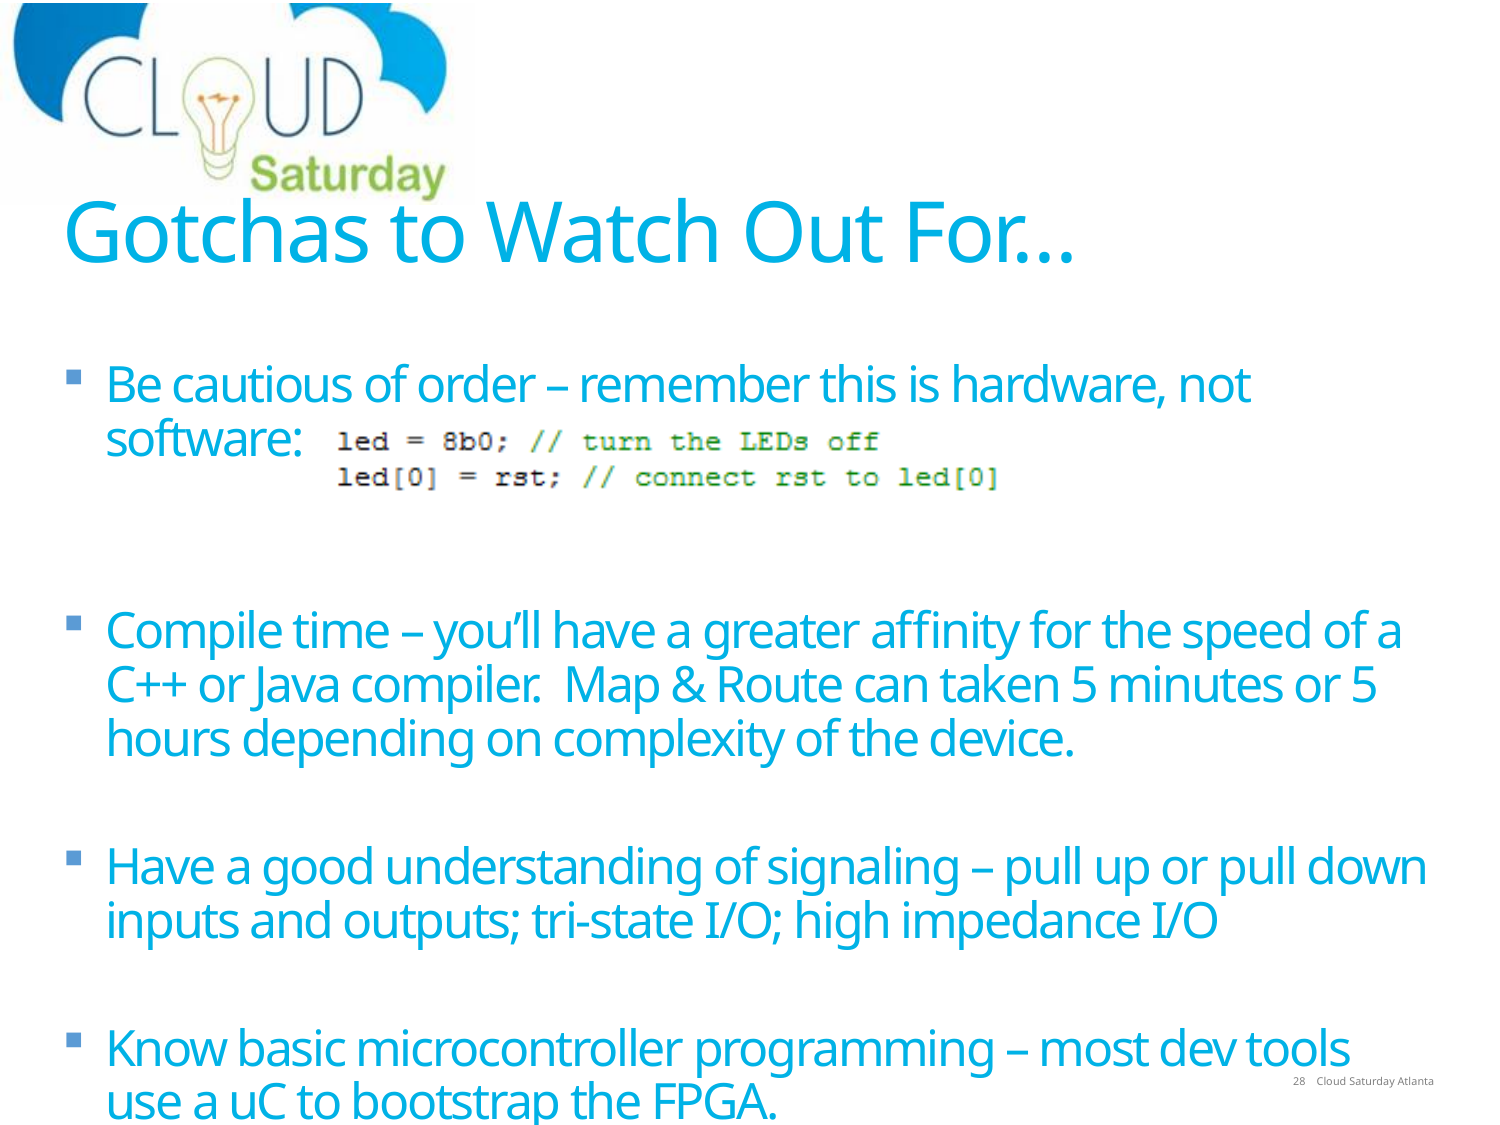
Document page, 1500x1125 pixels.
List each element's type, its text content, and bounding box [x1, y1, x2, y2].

picture [0, 3, 475, 205]
list Be cautious of order – remember this is hardware, not software: Compile time – you’ll have a greater affinity for the speed of a C++ or Java compiler. Map & Route can taken 5 minutes or 5 hours depending on complexity of the device. Have a good understanding of signaling – pull up or pull down inputs and outputs; tri-state I/O; high impedance I/O Know basic microcontroller programming – most dev tools use a uC to bootstrap the FPGA. [62, 359, 1435, 1125]
title Gotchas to Watch Out For… [62, 189, 1435, 282]
picture [337, 424, 1038, 513]
